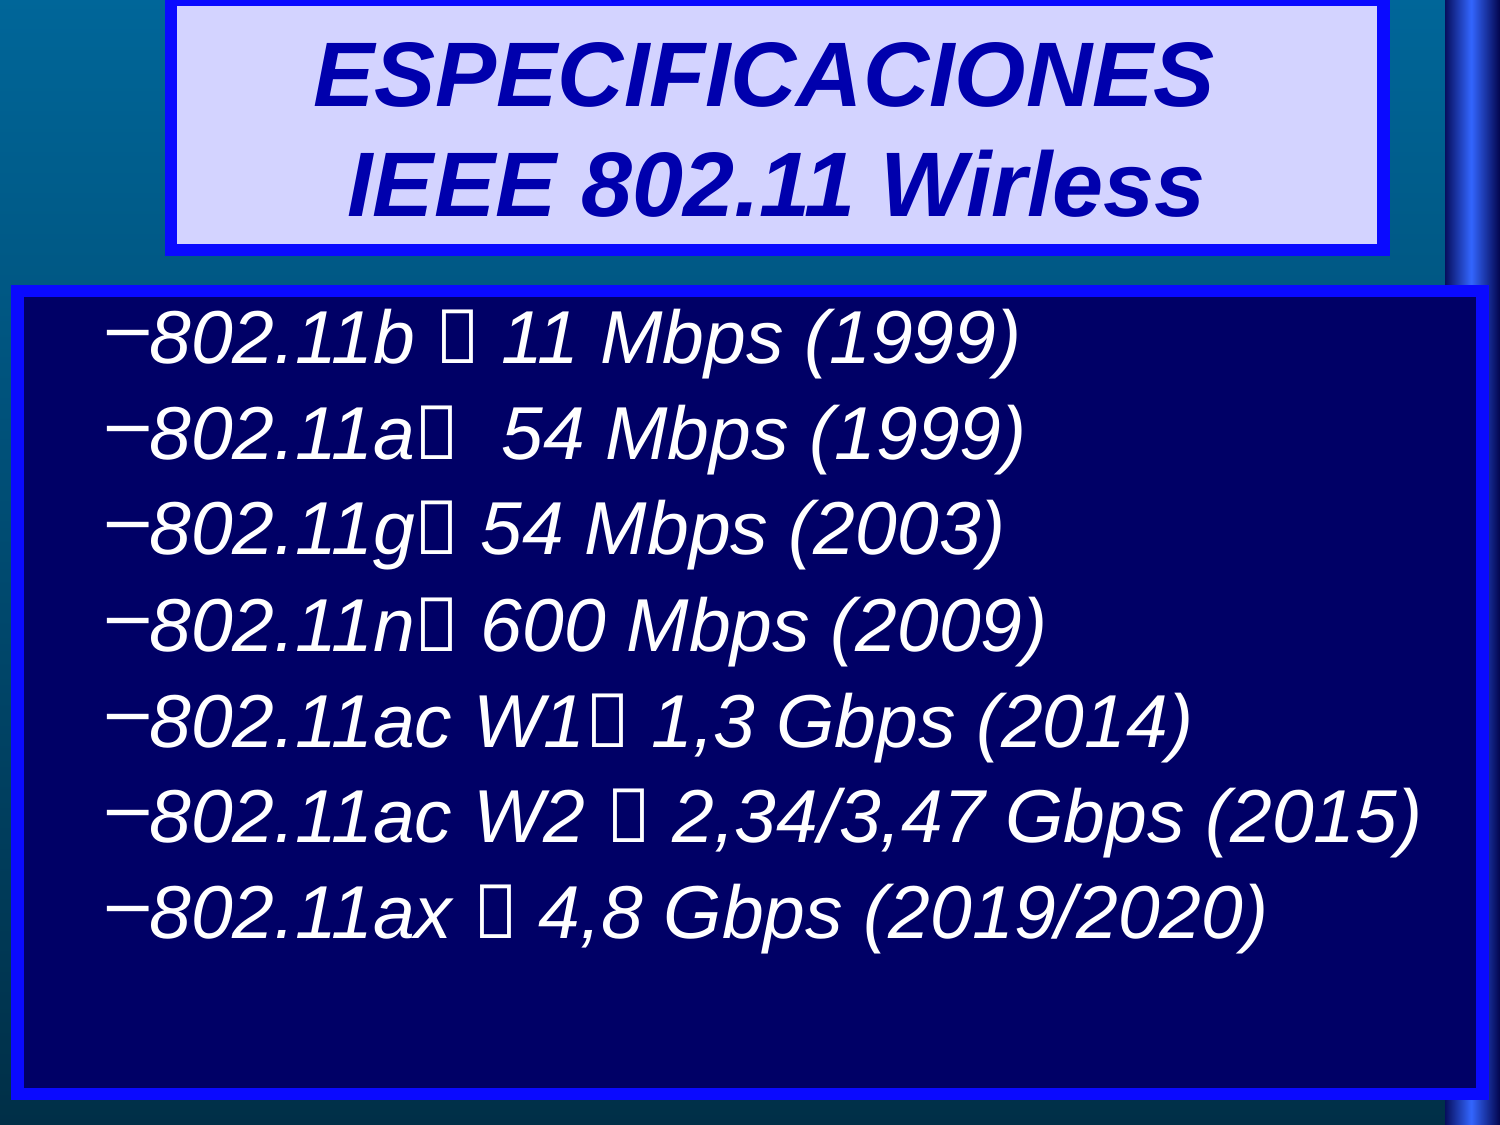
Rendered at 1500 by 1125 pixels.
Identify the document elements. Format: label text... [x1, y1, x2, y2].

list 802.11b  11 Mbps (1999) 802.11a 54 Mbps (1999) 802.11g 54 Mbps (2003) 802.11n 600 Mbps (2009) 802.11ac W1 1,3 Gbps (2014) 802.11ac W2  2,34/3,47 Gbps (2015) 802.11ax  4,8 Gbps (2019/2020) [17, 290, 1483, 1095]
picture [12, 286, 1445, 1099]
picture [166, 0, 1389, 255]
title ESPECIFICACIONES IEEE 802.11 Wirless [170, 0, 1384, 251]
